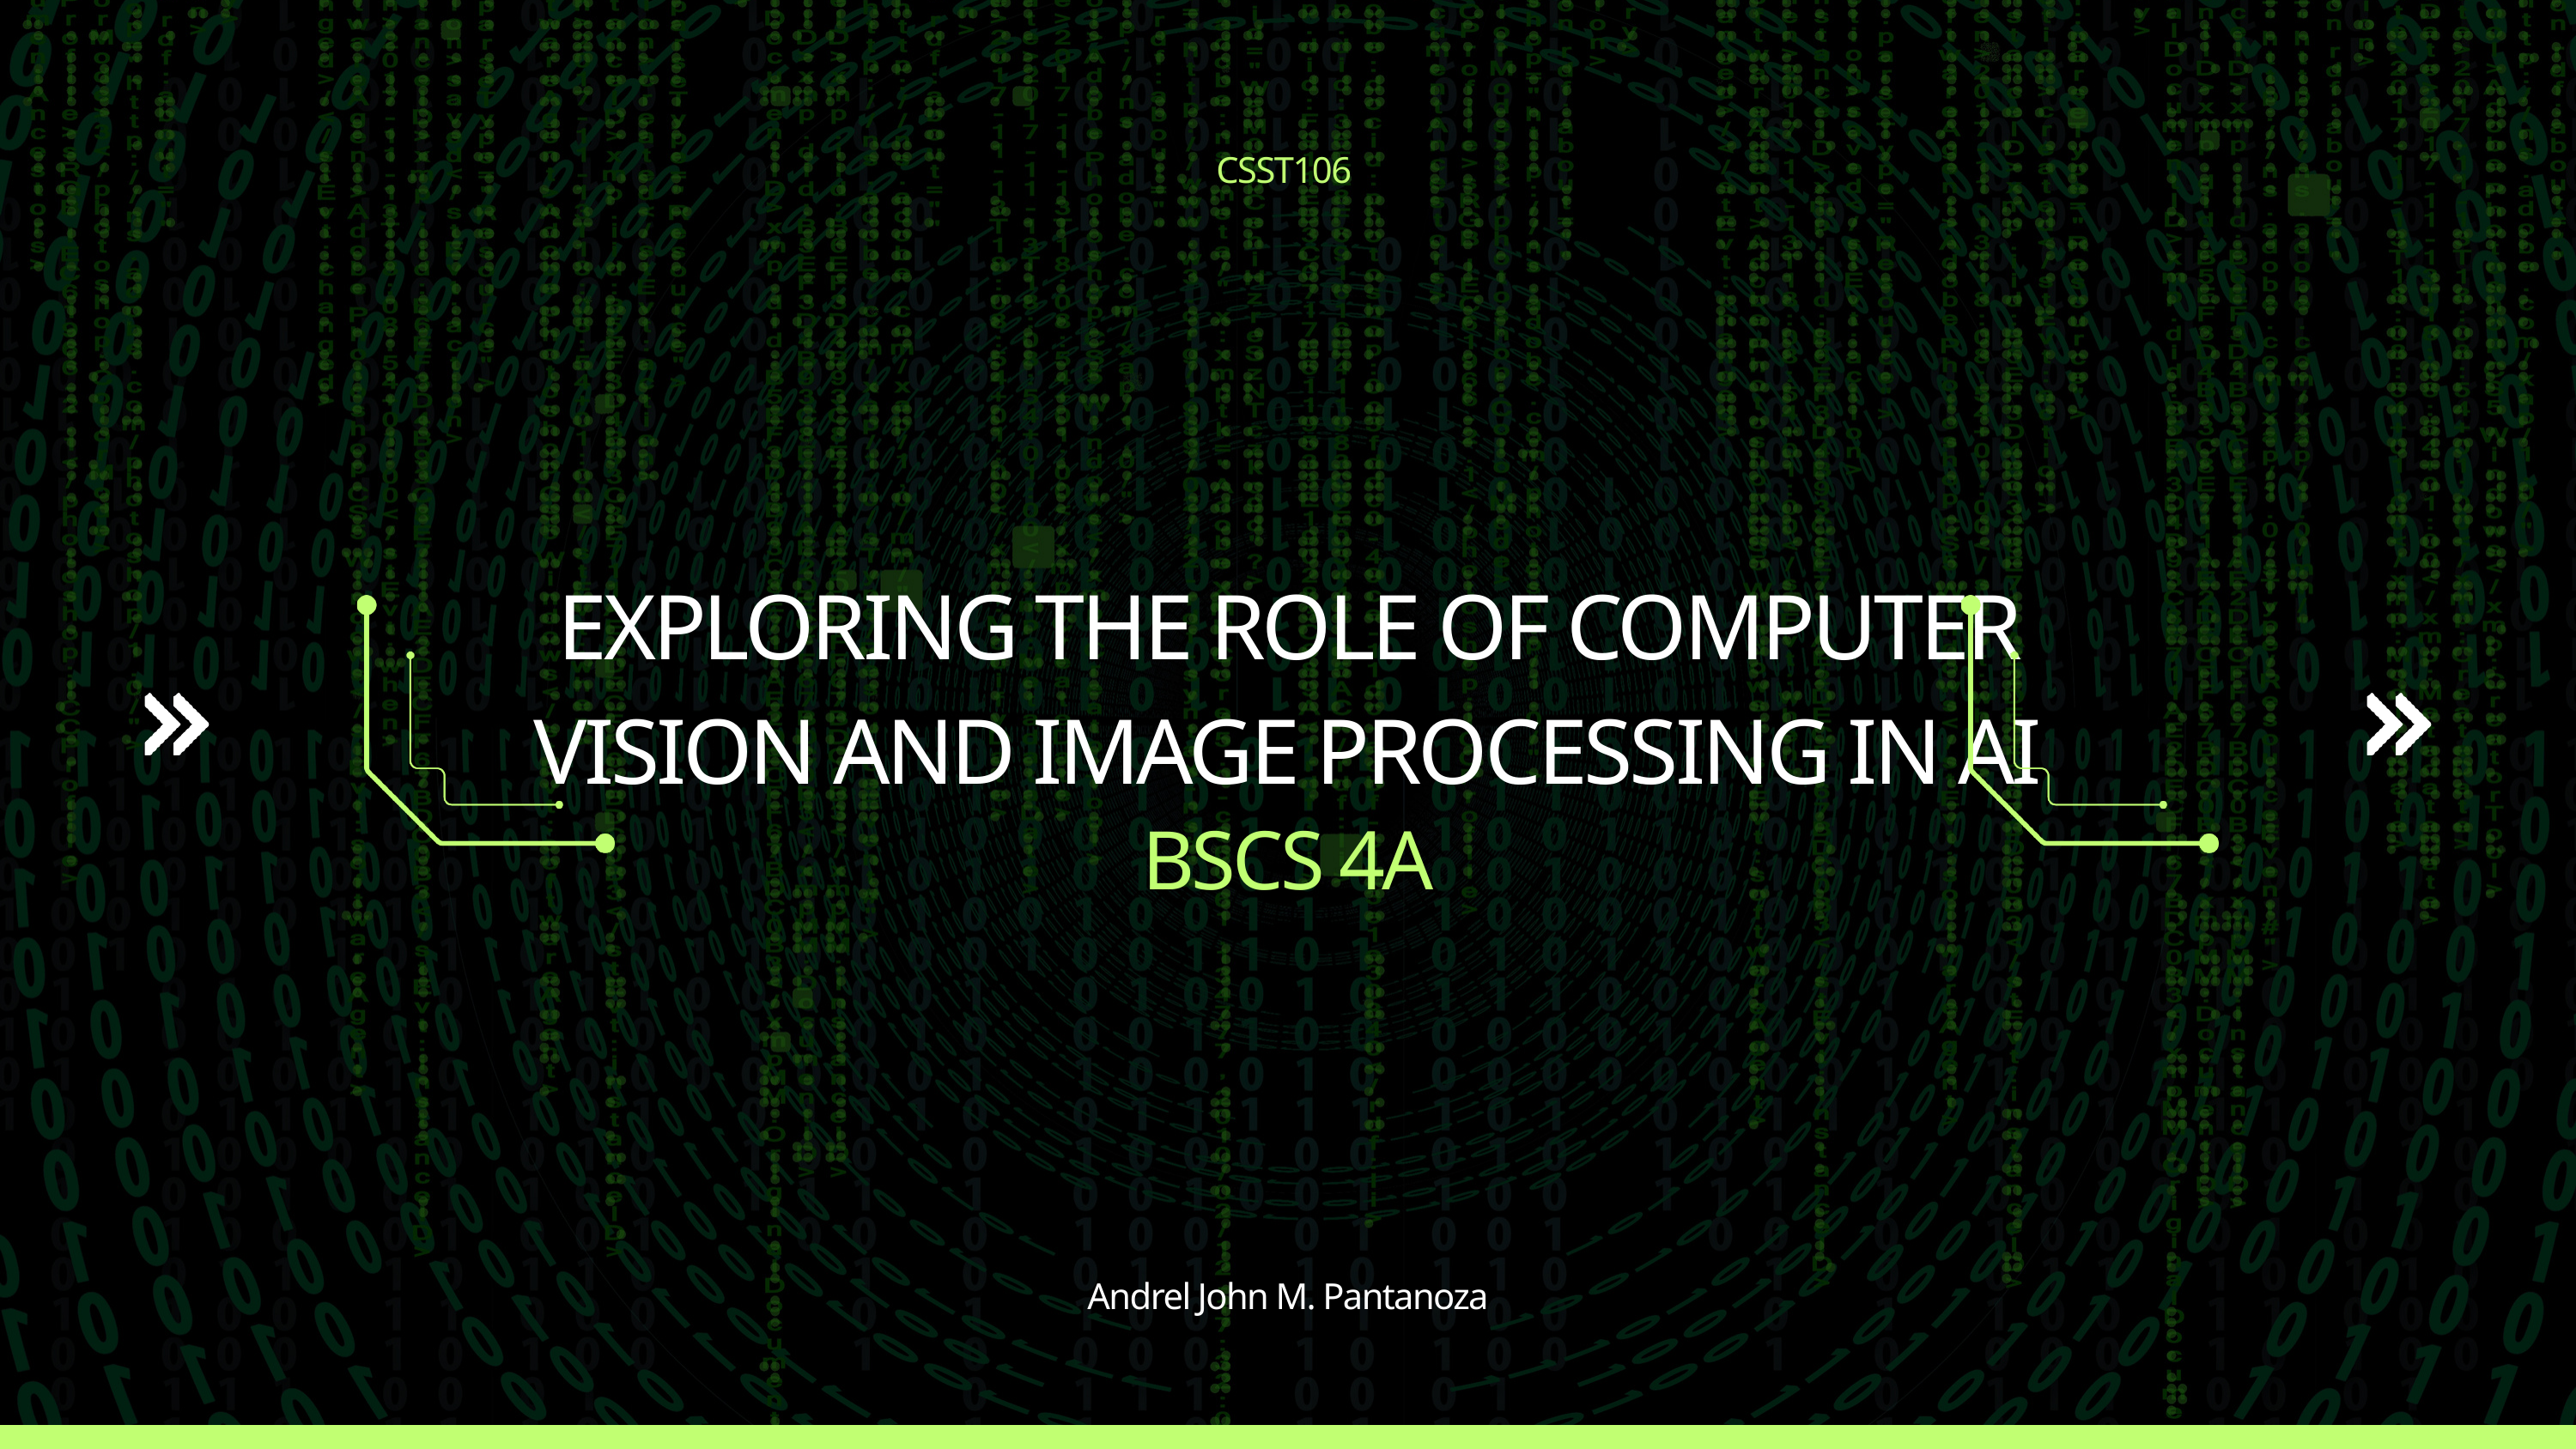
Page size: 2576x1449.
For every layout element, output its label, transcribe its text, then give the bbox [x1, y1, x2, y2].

text_box EXPLORING THE ROLE OF COMPUTER VISION AND IMAGE PROCESSING IN AI [526, 552, 2050, 803]
text_box [356, 595, 615, 853]
text_box [1960, 595, 2219, 853]
text_box [2366, 693, 2432, 755]
text_box CSST106 [1163, 141, 1412, 191]
text_box [144, 693, 210, 755]
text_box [0, 1425, 2576, 1449]
text_box [0, 0, 2576, 1424]
text_box BSCS 4A [1079, 792, 1497, 906]
text_box Andrel John M. Pantanoza [1052, 1266, 1524, 1317]
